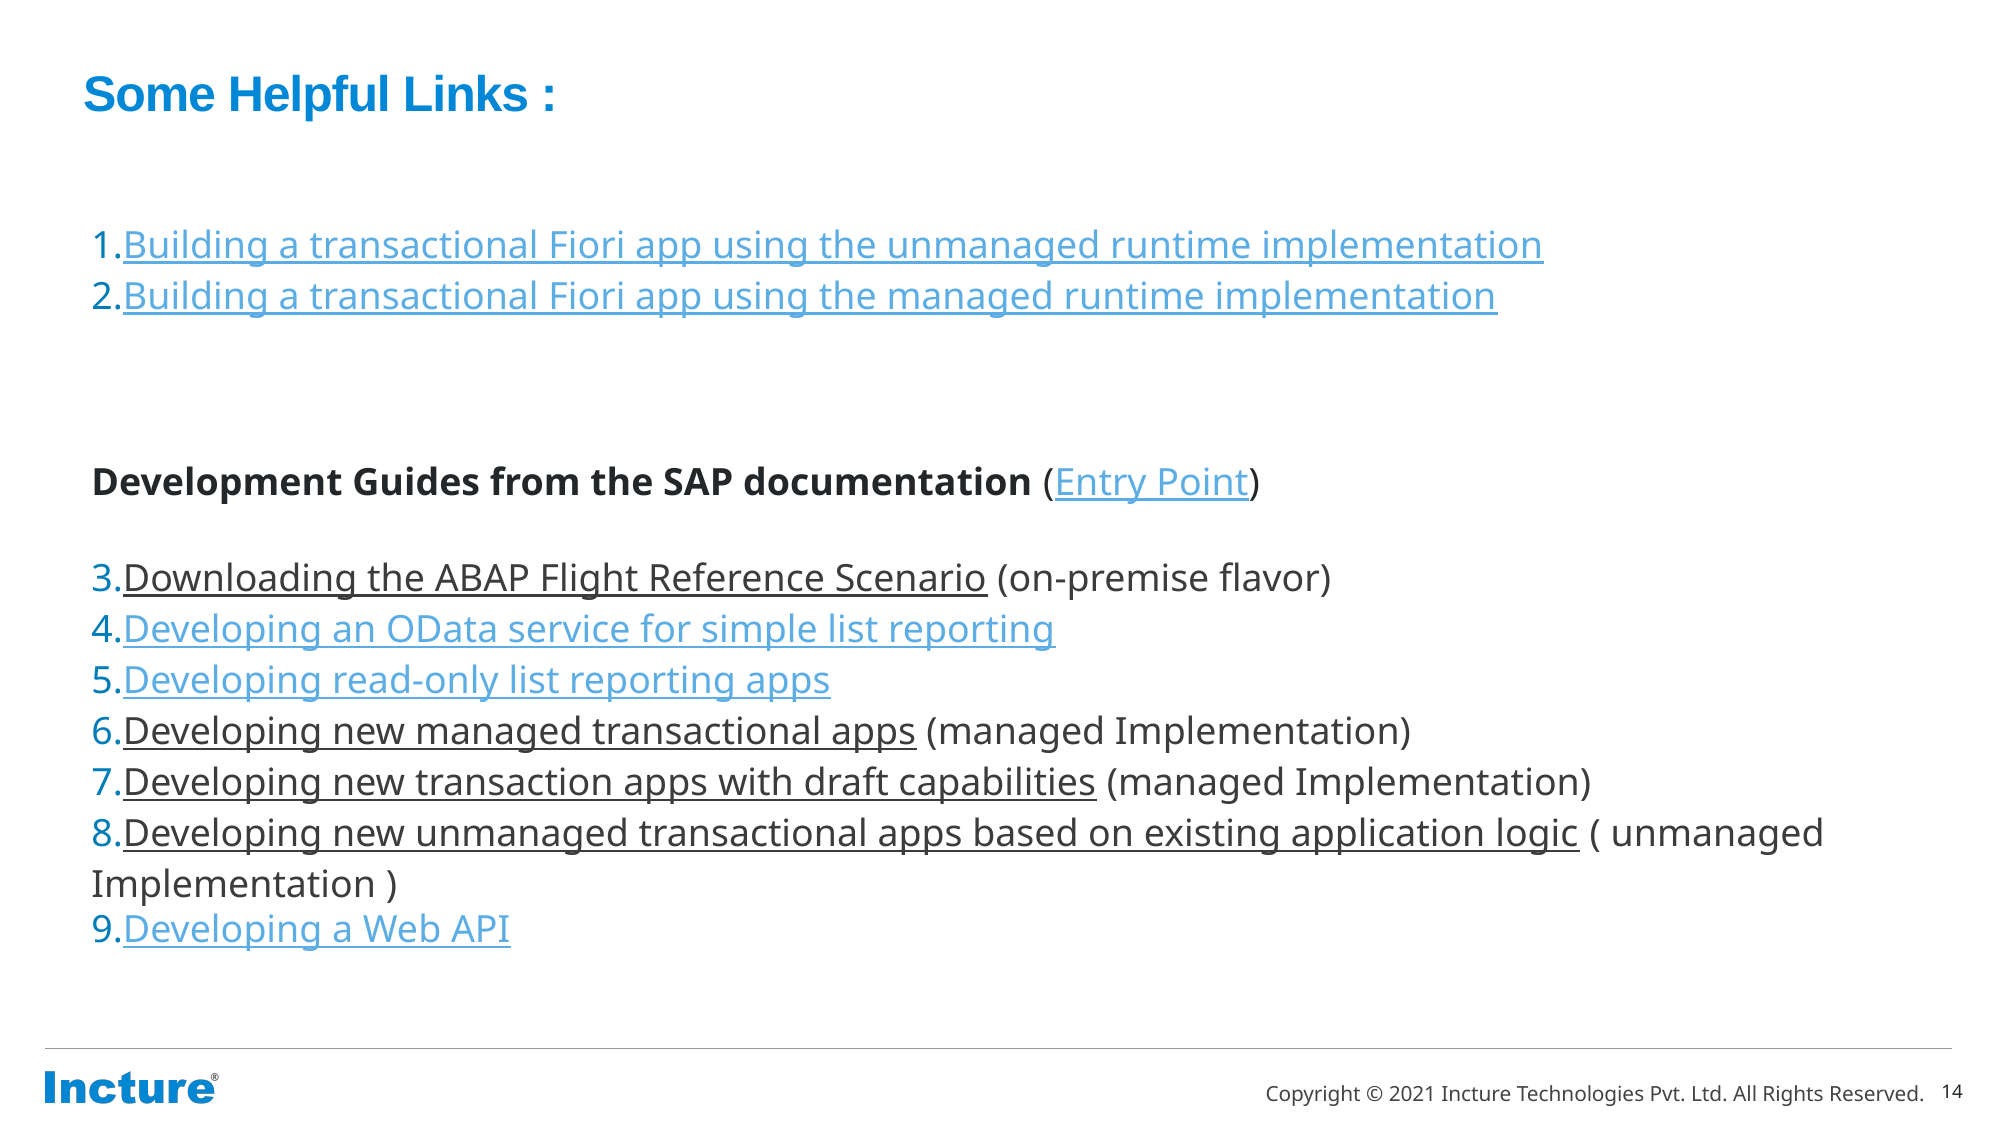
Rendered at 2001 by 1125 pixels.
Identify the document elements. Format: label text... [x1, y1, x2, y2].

text_box Building a transactional Fiori app using the unmanaged runtime implementation Building a transactional Fiori app using the managed runtime implementation Development Guides from the SAP documentation (Entry Point) Downloading the ABAP Flight Reference Scenario (on-premise flavor) Developing an OData service for simple list reporting Developing read-only list reporting apps Developing new managed transactional apps (managed Implementation) Developing new transaction apps with draft capabilities (managed Implementation) Developing new unmanaged transactional apps based on existing application logic ( unmanaged Implementation ) Developing a Web API [76, 213, 1858, 964]
title Some Helpful Links : [68, 61, 1934, 221]
picture [45, 1062, 219, 1113]
